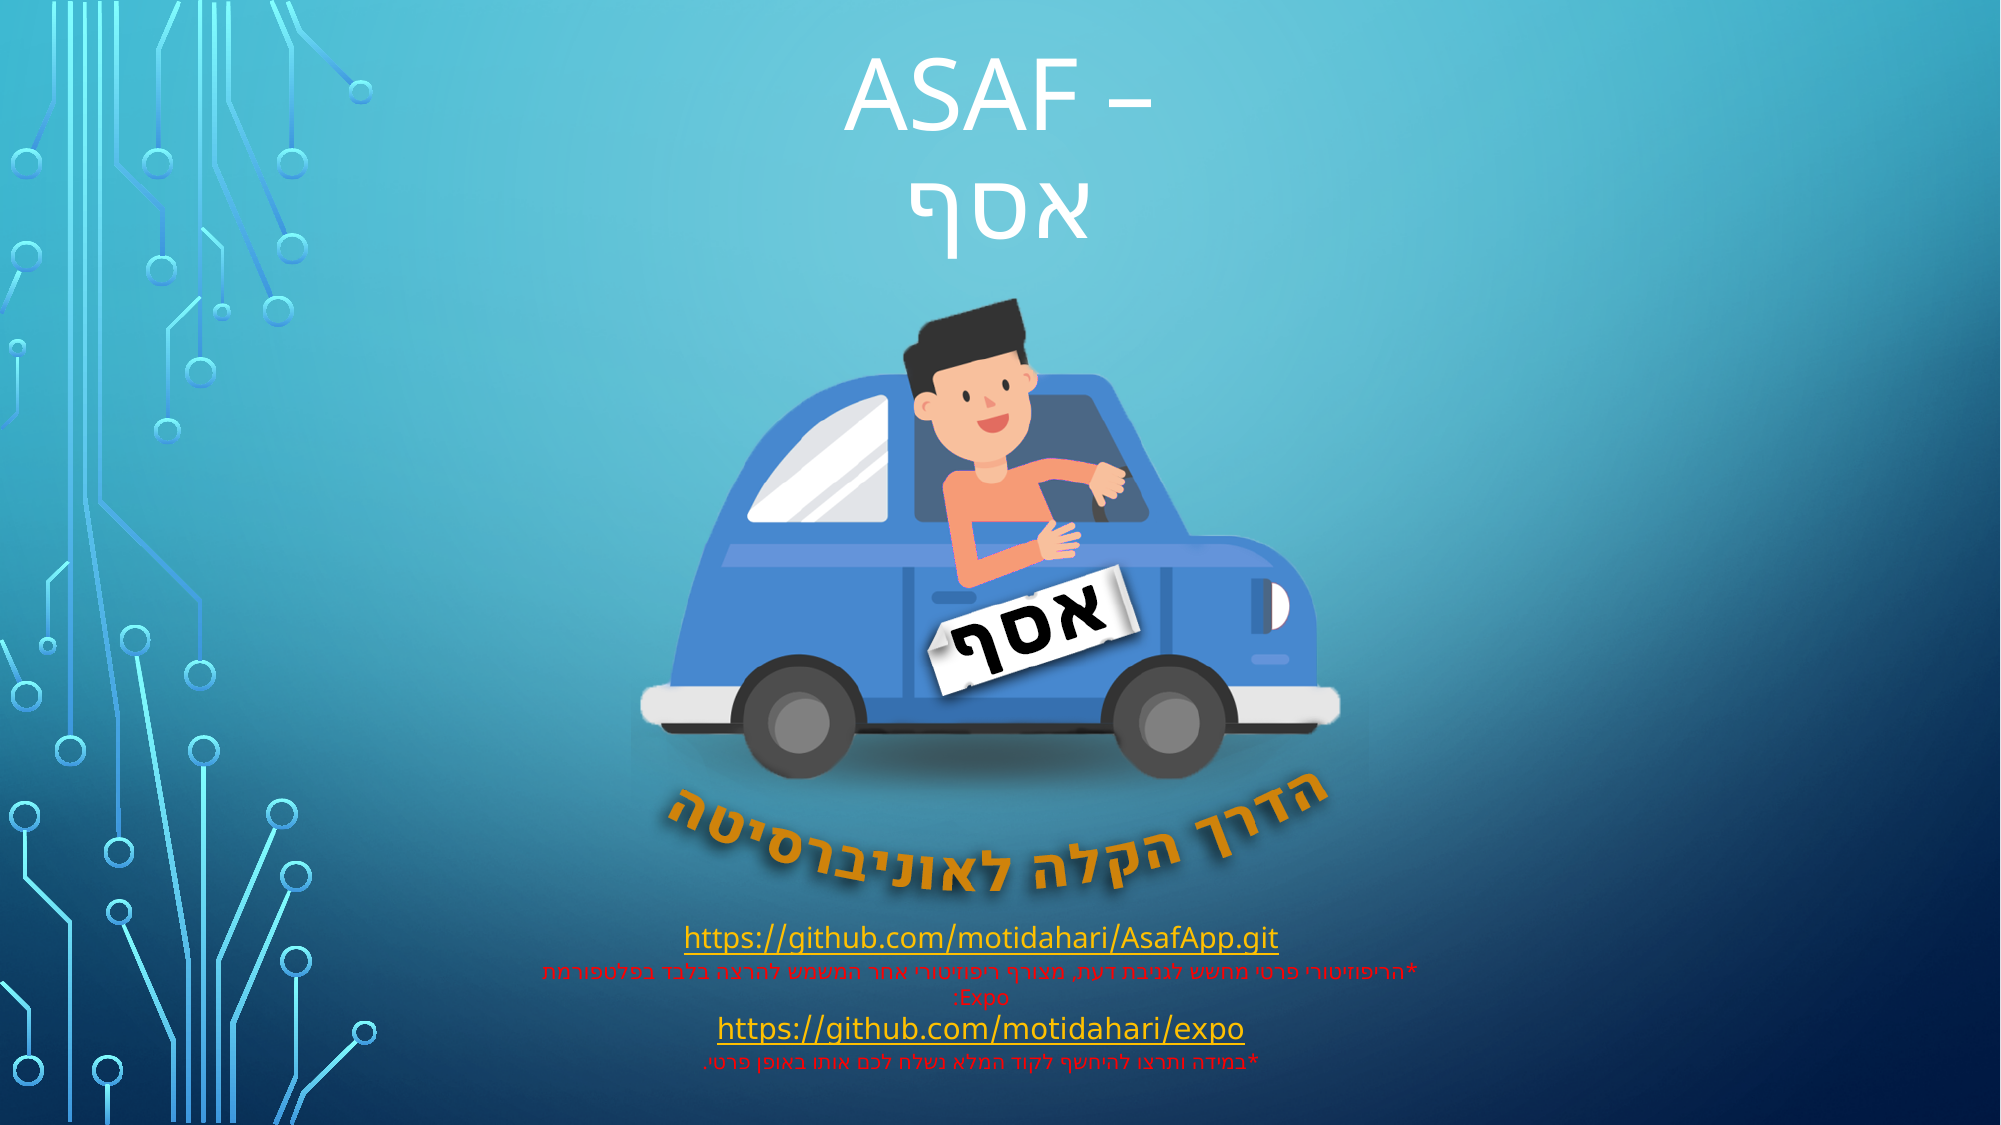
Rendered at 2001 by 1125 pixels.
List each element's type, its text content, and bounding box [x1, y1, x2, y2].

text_box https://github.com/motidahari/AsafApp.git *הריפוזיטורי פרטי מחשש לגניבת דעת, מצורף ריפוזיטורי אחר המשמש להרצה בלבד בפלטפורמת Expo: https://github.com/motidahari/expo *במידה ותרצו להיחשף לקוד המלא נשלח לכם אותו באופן פרטי. [509, 911, 1454, 1111]
picture [630, 298, 1369, 912]
title Asaf – אסף [752, 100, 1248, 268]
